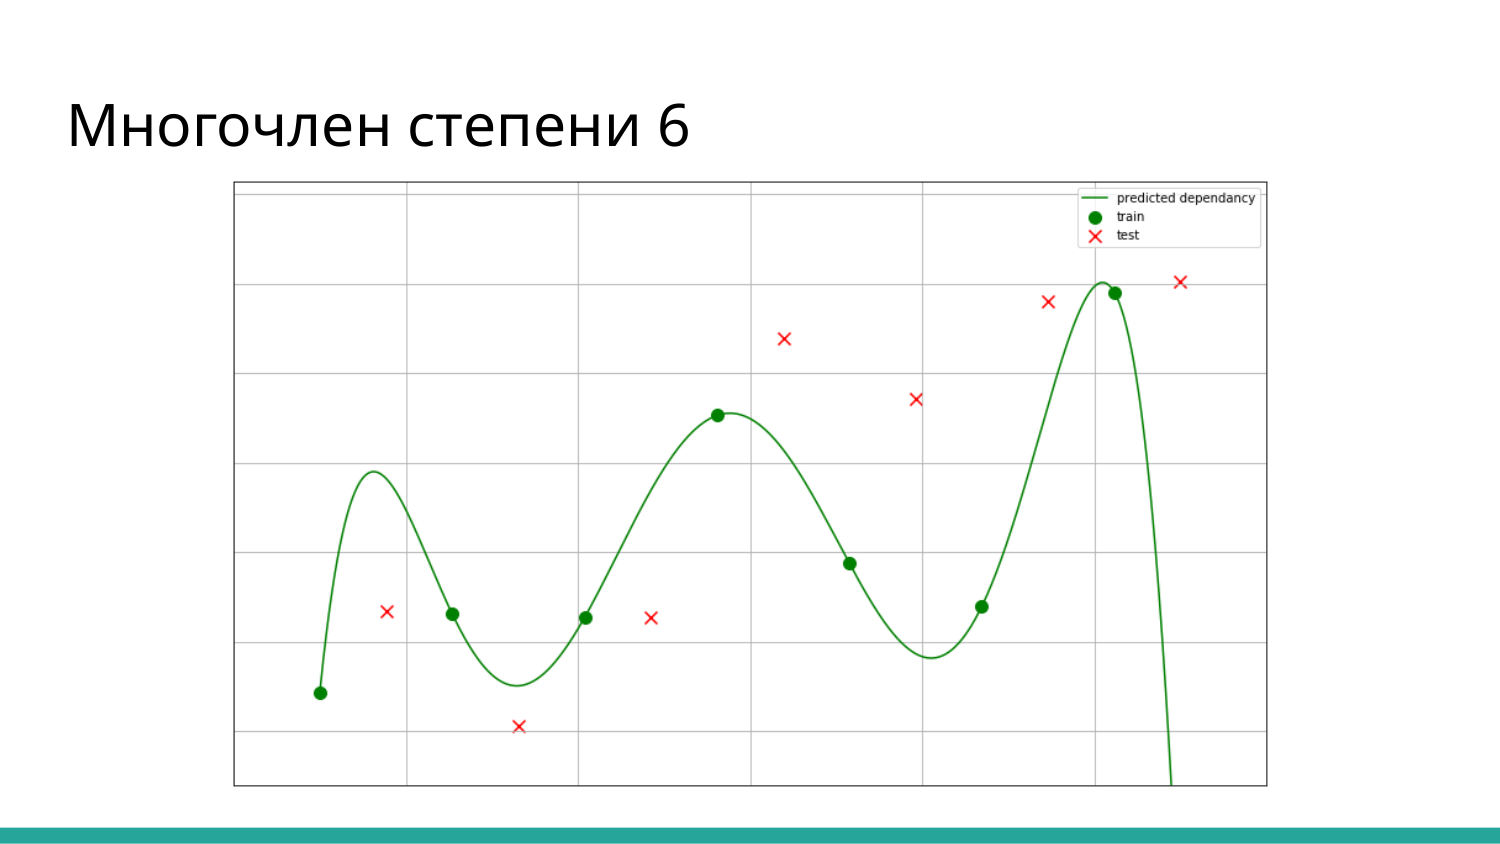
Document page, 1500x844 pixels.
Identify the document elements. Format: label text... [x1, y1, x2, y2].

picture [225, 173, 1275, 794]
title Многочлен степени 6 [51, 72, 1449, 174]
